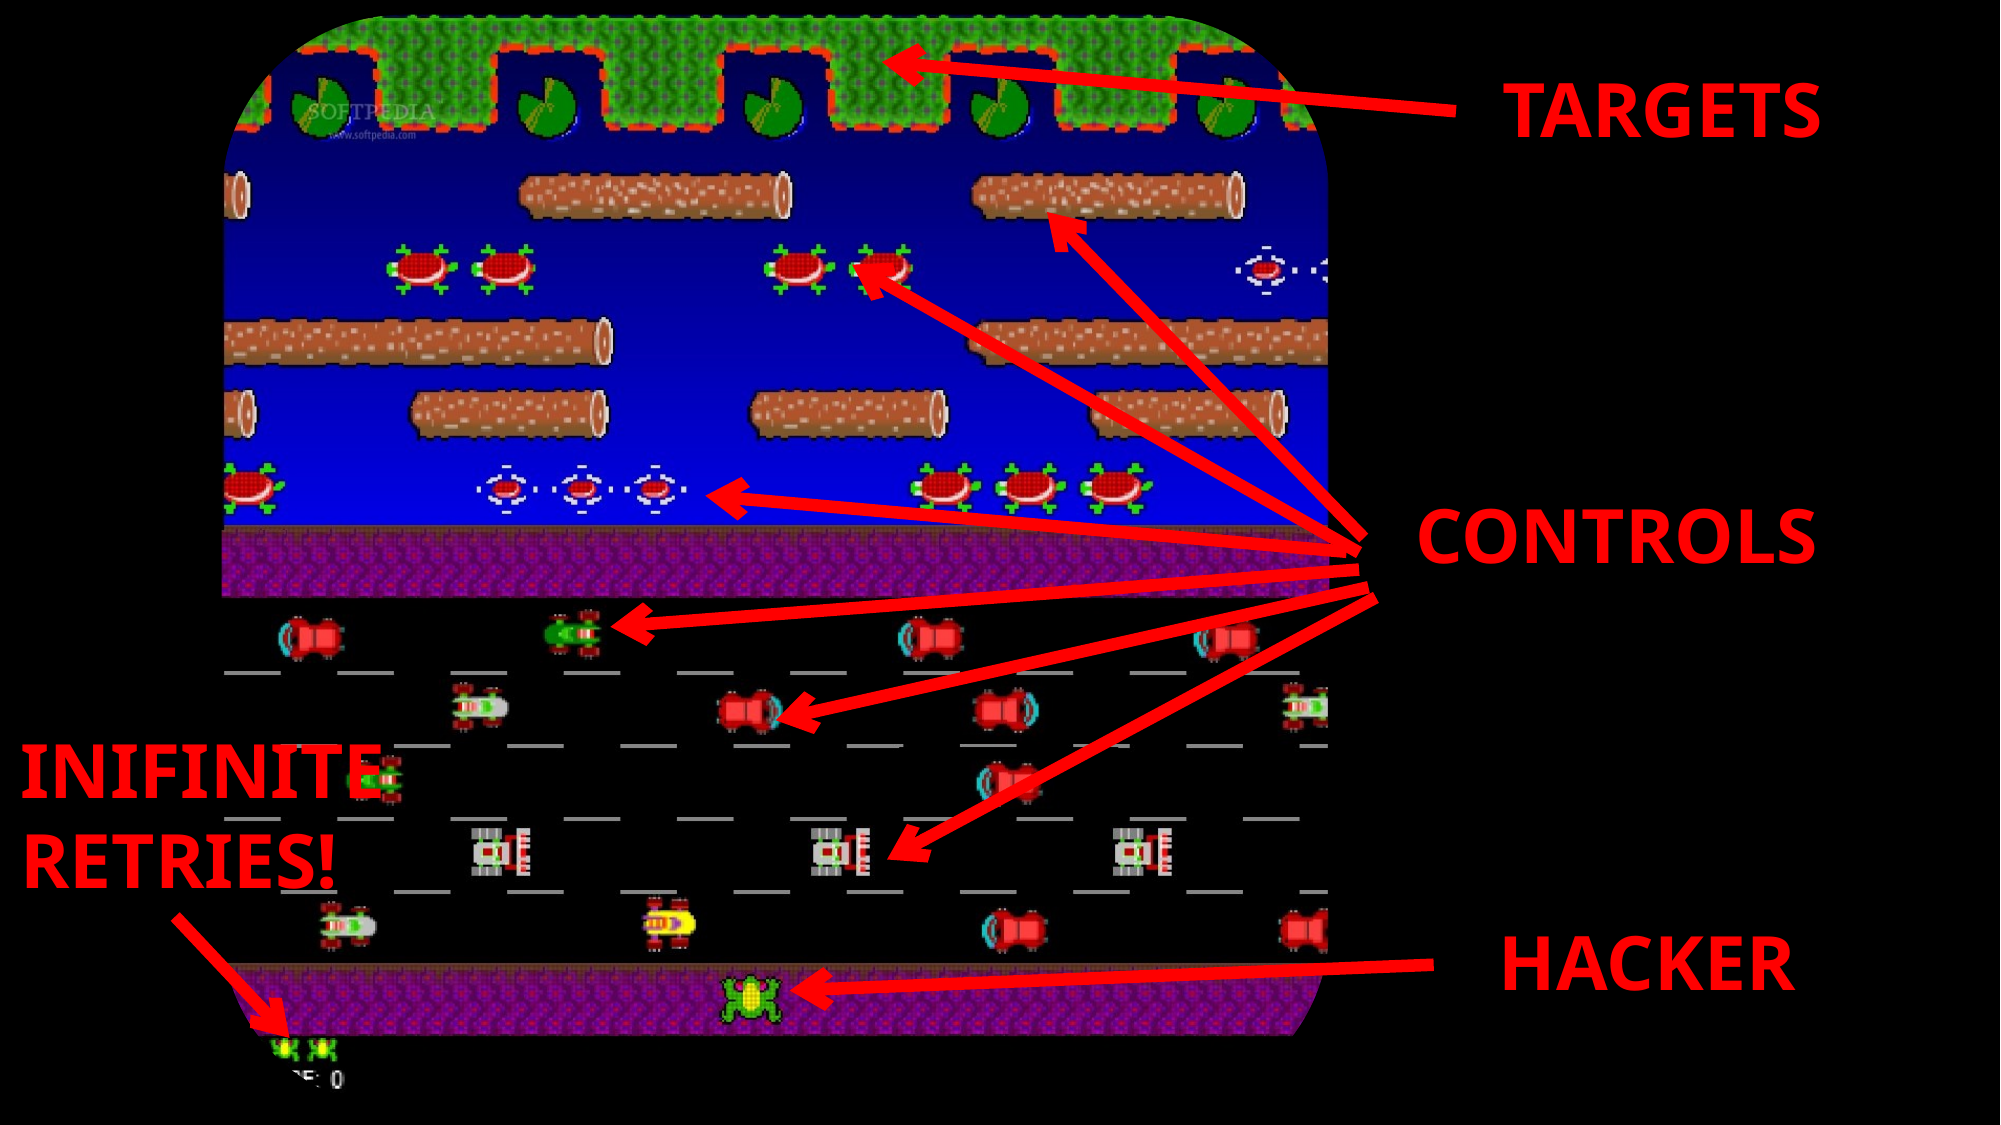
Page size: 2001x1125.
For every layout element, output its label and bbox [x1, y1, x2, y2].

text_box [789, 915, 1813, 1014]
text_box [21, 723, 404, 1038]
text_box [610, 212, 1836, 860]
text_box [881, 62, 1844, 161]
picture [221, 14, 1330, 1109]
